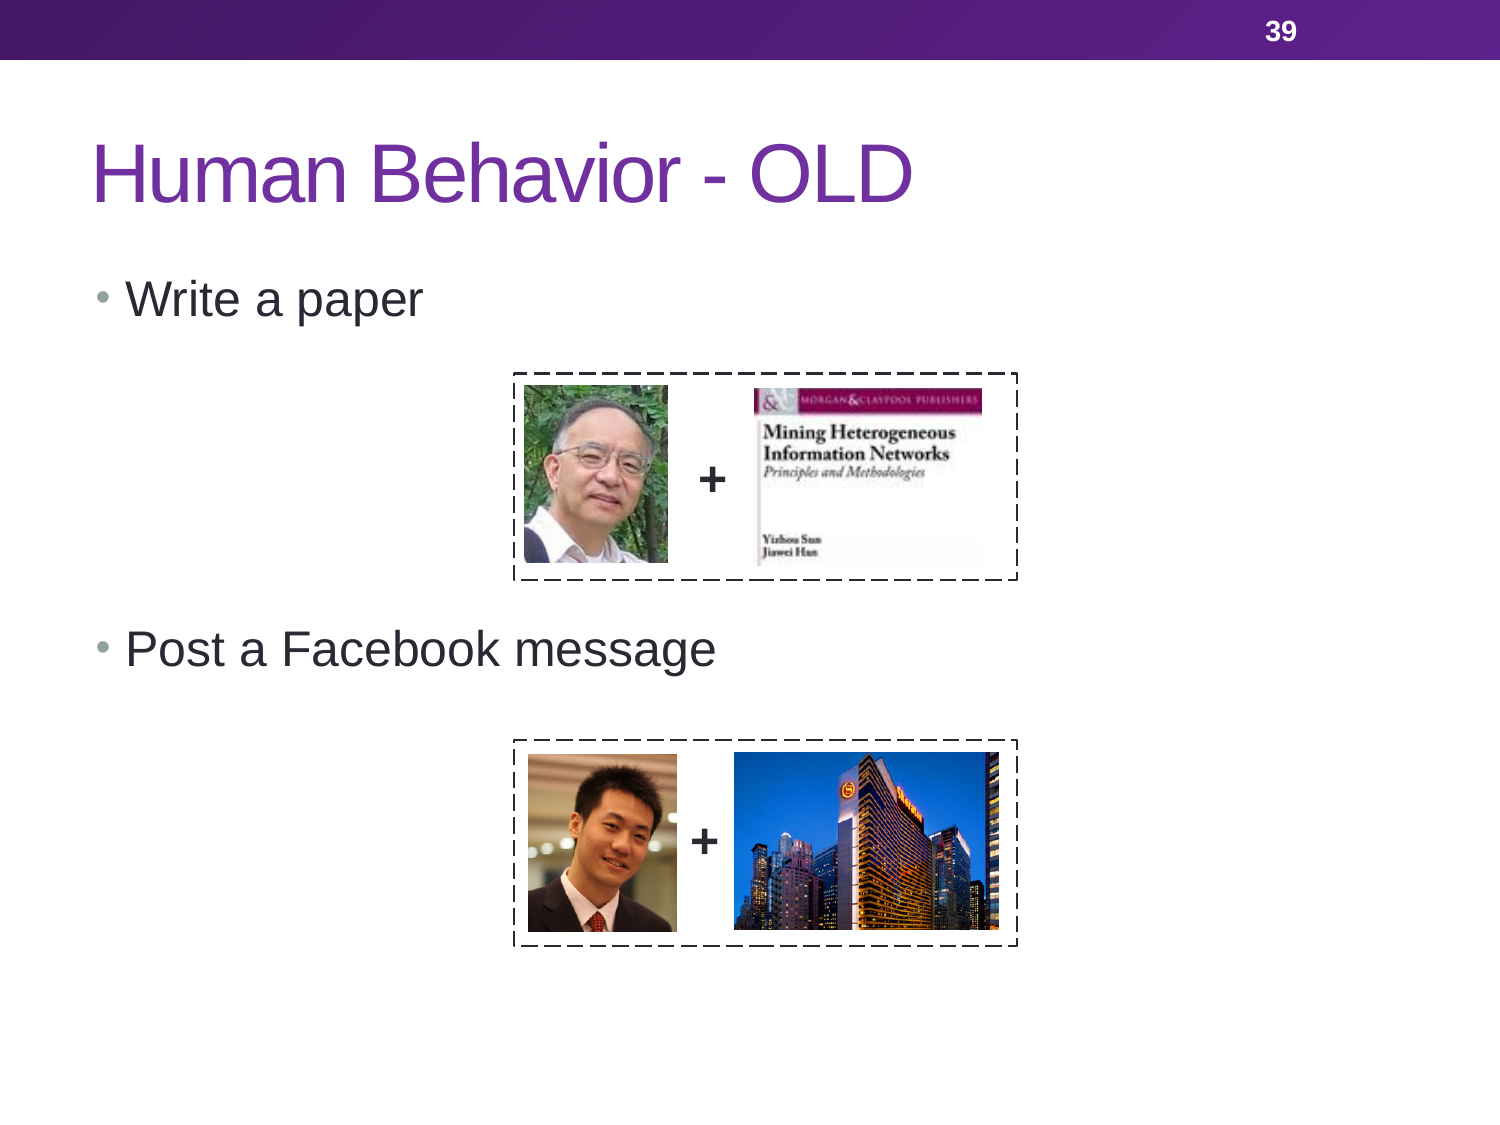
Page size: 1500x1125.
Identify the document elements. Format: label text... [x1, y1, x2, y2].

picture [734, 752, 999, 930]
text_box [512, 371, 1019, 582]
title Human Behavior - OLD [75, 87, 1425, 250]
text_box [512, 738, 1019, 948]
list Write a paper Post a Facebook message [80, 259, 1431, 1060]
picture [754, 388, 982, 566]
picture [527, 753, 678, 932]
slide_number 39 [1250, 3, 1425, 57]
picture [524, 385, 668, 563]
